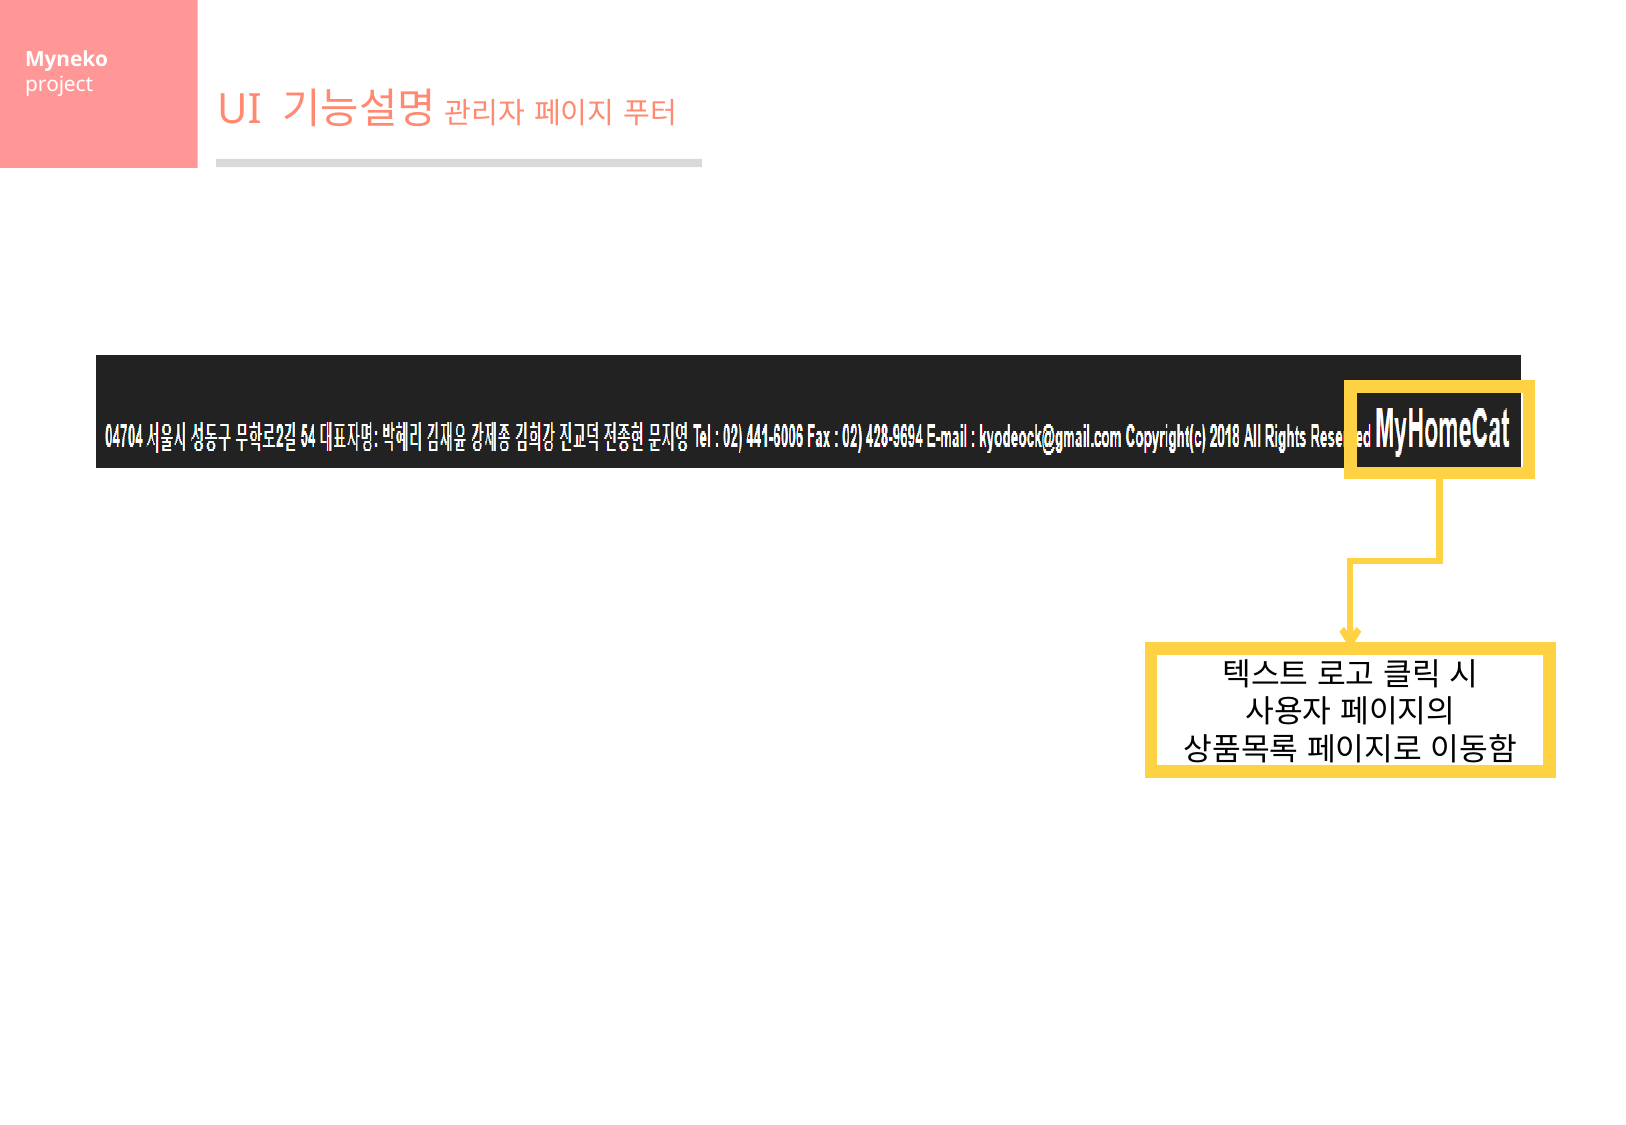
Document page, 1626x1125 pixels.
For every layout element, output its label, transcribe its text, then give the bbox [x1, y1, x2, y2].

text_box 텍스트 로고 클릭 시 사용자 페이지의 상품목록 페이지로 이동함 [1151, 648, 1550, 772]
text_box [1350, 386, 1529, 474]
text_box [0, 0, 199, 169]
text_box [1307, 516, 1483, 606]
text_box [215, 158, 703, 168]
text_box UI 기능설명 관리자 페이지 푸터 [208, 77, 930, 137]
picture [95, 355, 1521, 468]
text_box Myneko project [16, 41, 180, 101]
